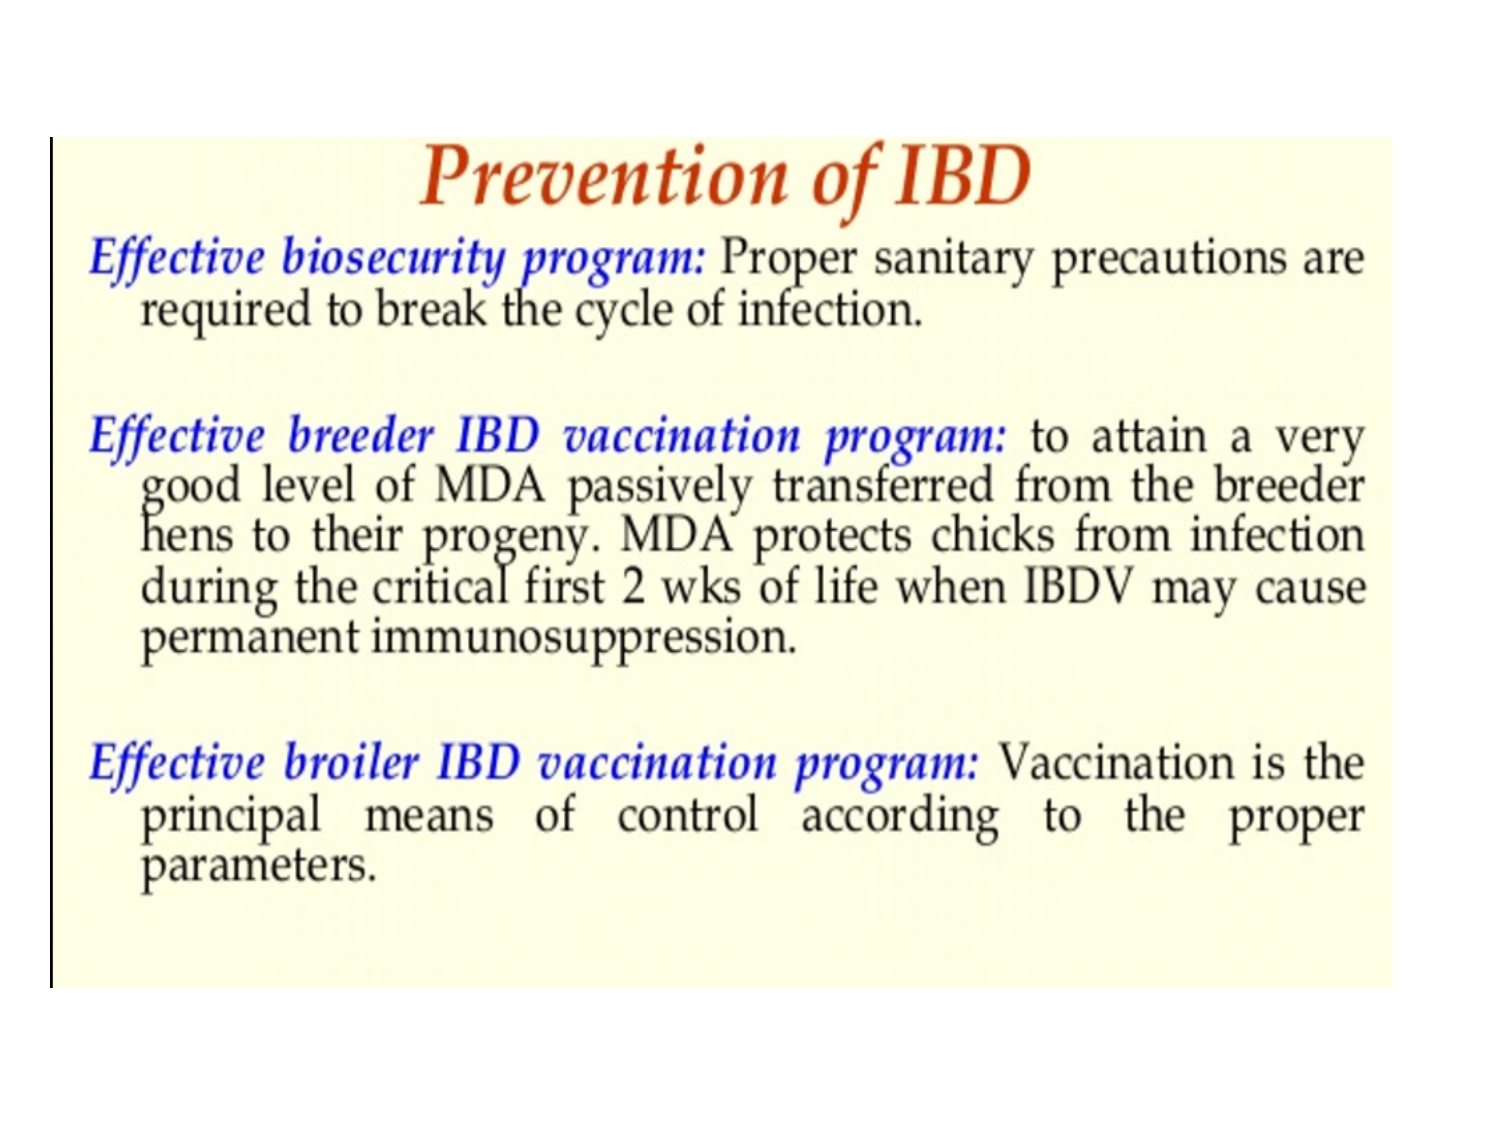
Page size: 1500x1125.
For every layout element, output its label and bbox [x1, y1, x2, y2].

picture [49, 137, 1393, 988]
